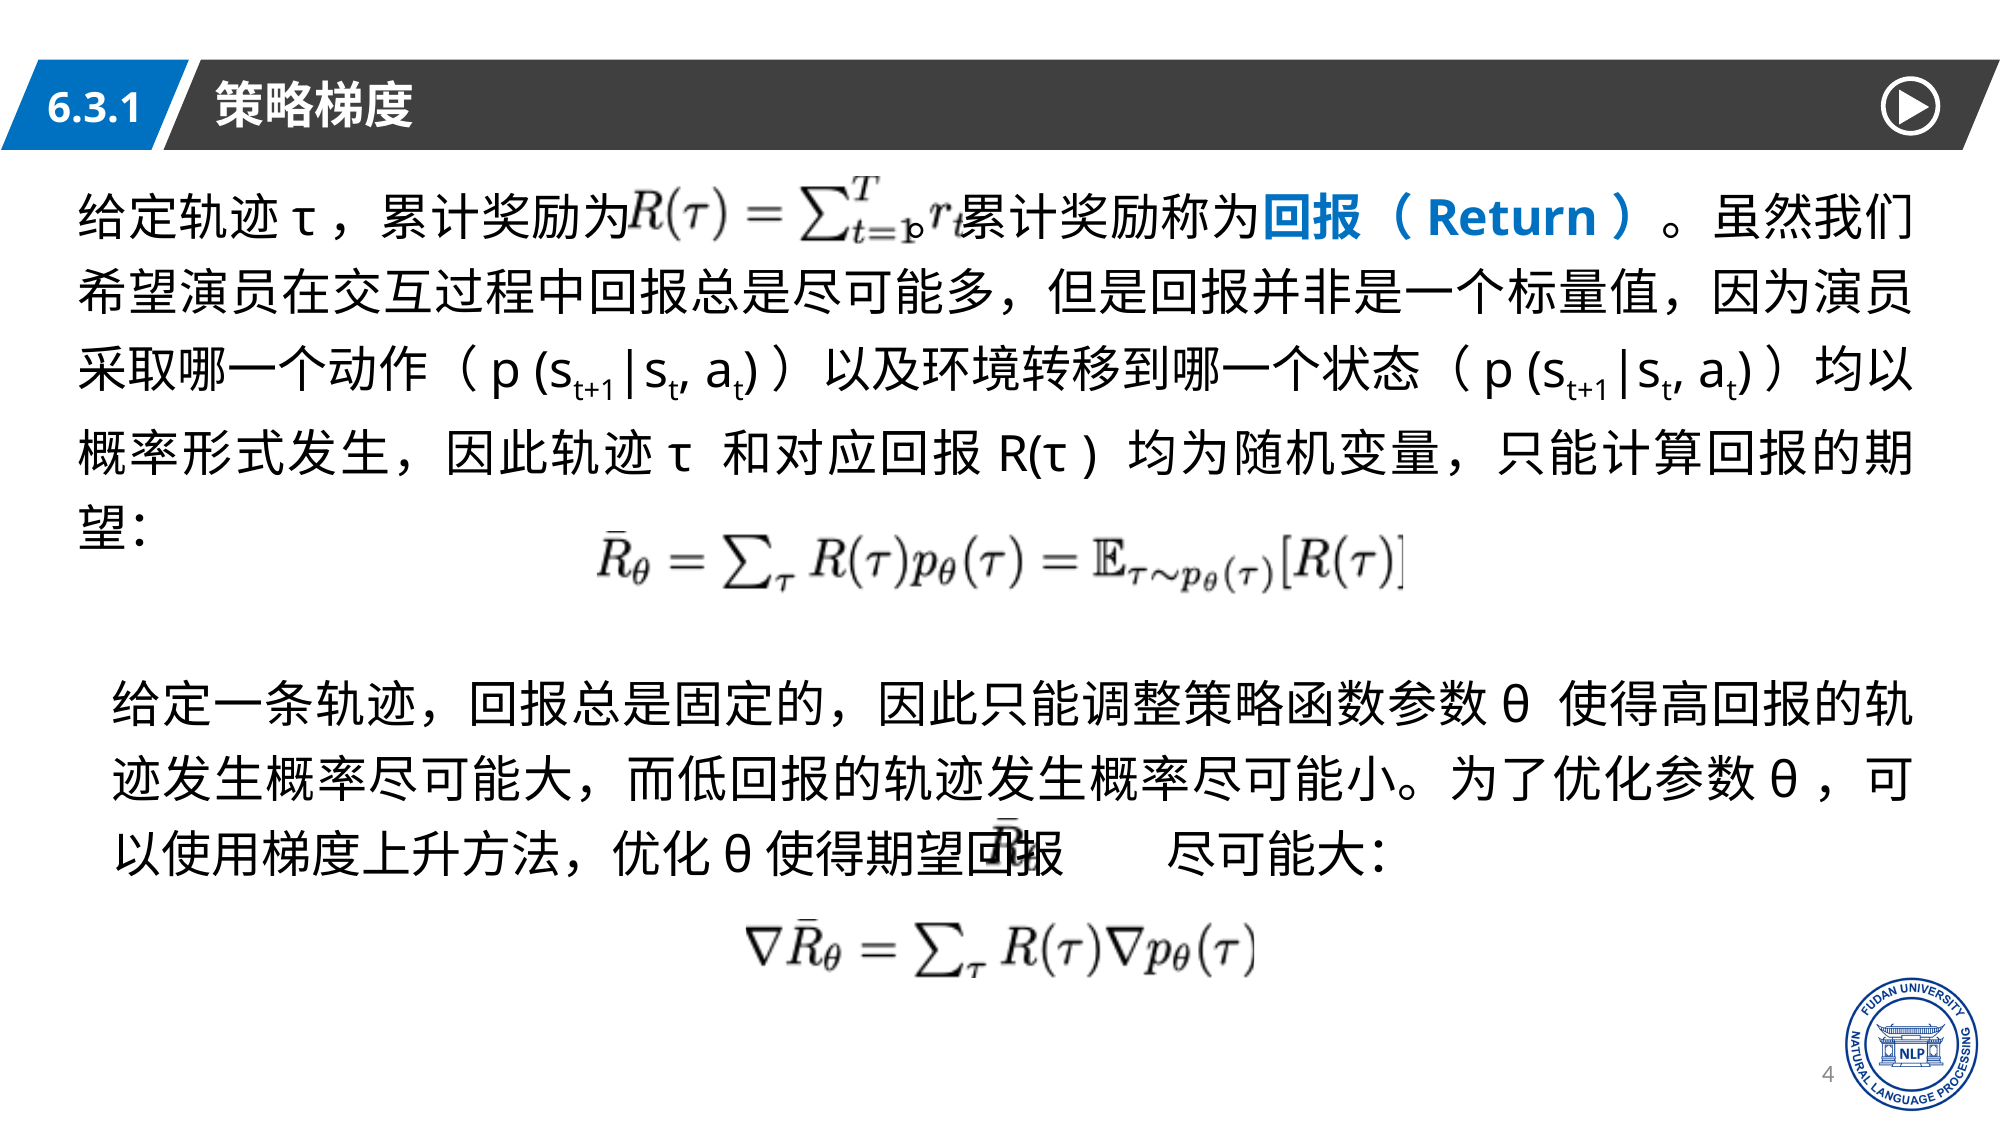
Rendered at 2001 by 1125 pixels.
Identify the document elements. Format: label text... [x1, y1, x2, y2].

text_box 给定一条轨迹，回报总是固定的，因此只能调整策略函数参数θ 使得高回报的轨迹发生概率尽可能大，而低回报的轨迹发生概率尽可能小。为了优化参数θ，可以使用梯度上升方法，优化θ使得期望回报 尽可能大： [96, 650, 1930, 890]
text_box 给定轨迹τ，累计奖励为 。累计奖励称为回报（Return）。虽然我们希望演员在交互过程中回报总是尽可能多，但是回报并非是一个标量值，因为演员采取哪一个动作（p (st+1|st, at)）以及环境转移到哪一个状态（p (st+1|st, at)）均以概率形式发生，因此轨迹τ 和对应回报R(τ ) 均为随机变量，只能计算回报的期望： [62, 163, 1930, 564]
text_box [1883, 78, 1939, 134]
picture [985, 818, 1041, 872]
slide_number 42 [1412, 1042, 1863, 1103]
text_box 6.3.1 [26, 73, 164, 138]
picture [745, 918, 1255, 978]
text_box [32, 59, 189, 120]
picture [596, 530, 1404, 594]
picture [627, 176, 964, 244]
text_box [1, 89, 157, 150]
text_box [163, 59, 2000, 150]
text_box 策略梯度 [199, 66, 430, 142]
picture [1834, 972, 1985, 1117]
